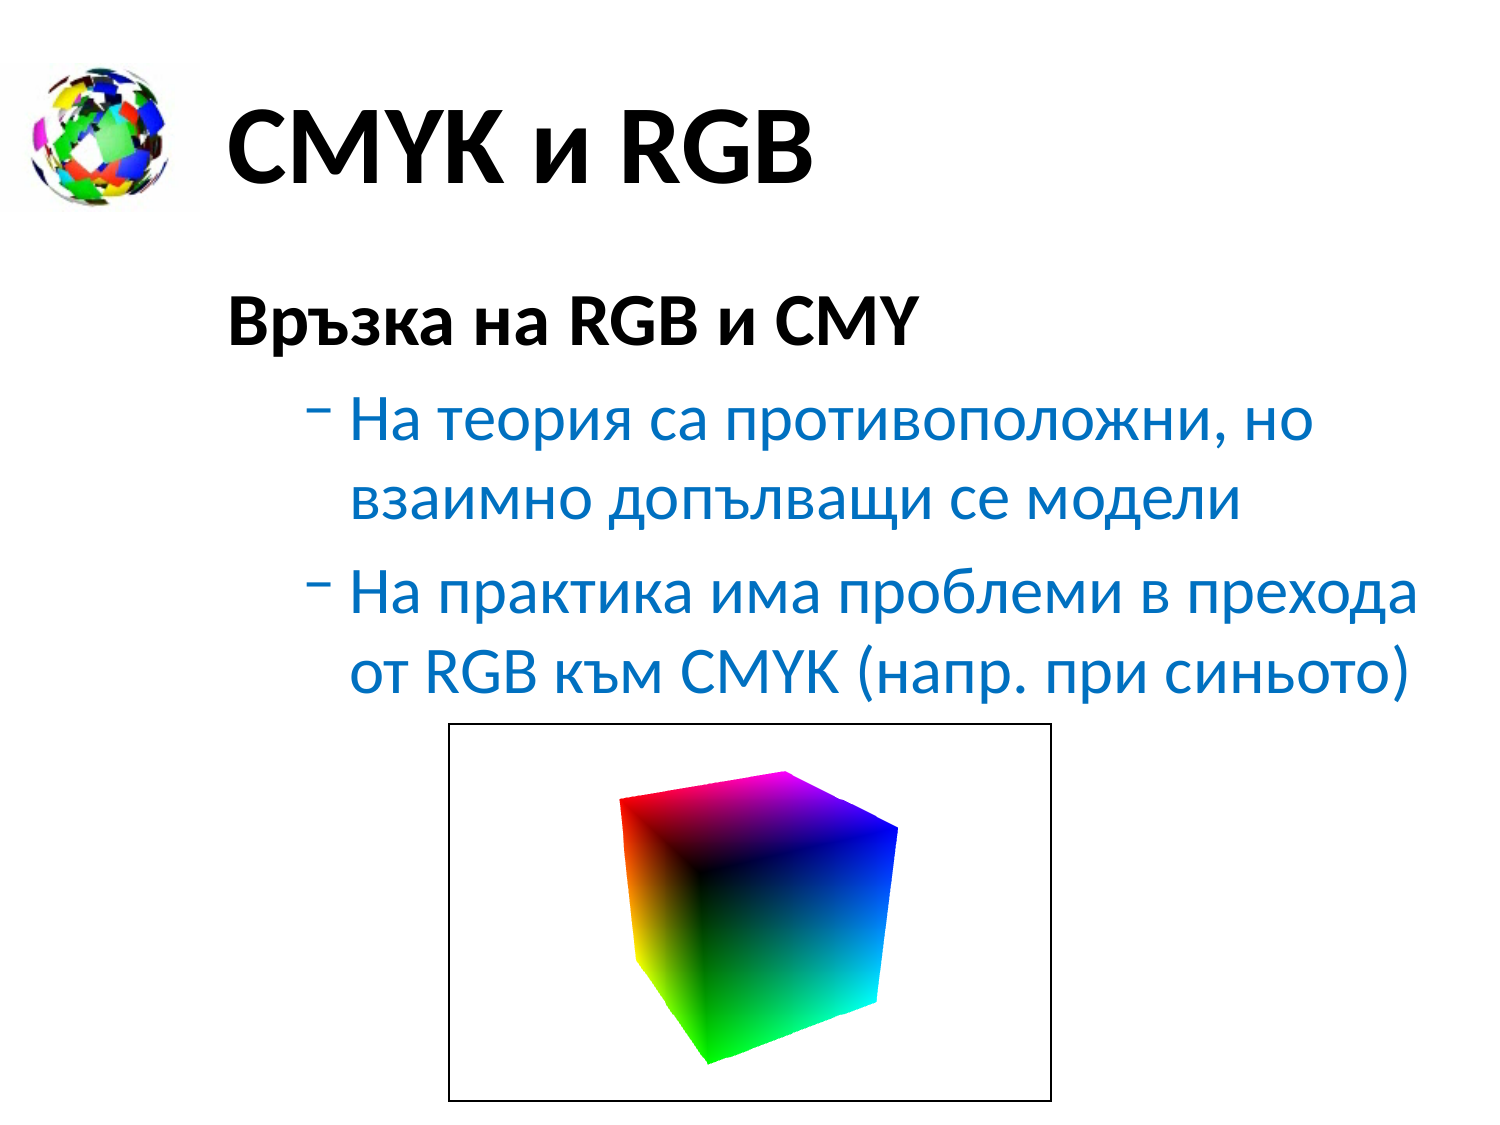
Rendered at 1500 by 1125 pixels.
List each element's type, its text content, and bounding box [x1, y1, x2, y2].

picture [449, 724, 1051, 1101]
picture [0, 63, 200, 212]
list Връзка на RGB и CMY На теория са противоположни, но взаимно допълващи се модели На практика има проблеми в прехода от RGB към CMYK (напр. при синьото) [212, 262, 1500, 1100]
title CMYK и RGB [212, 45, 1500, 233]
